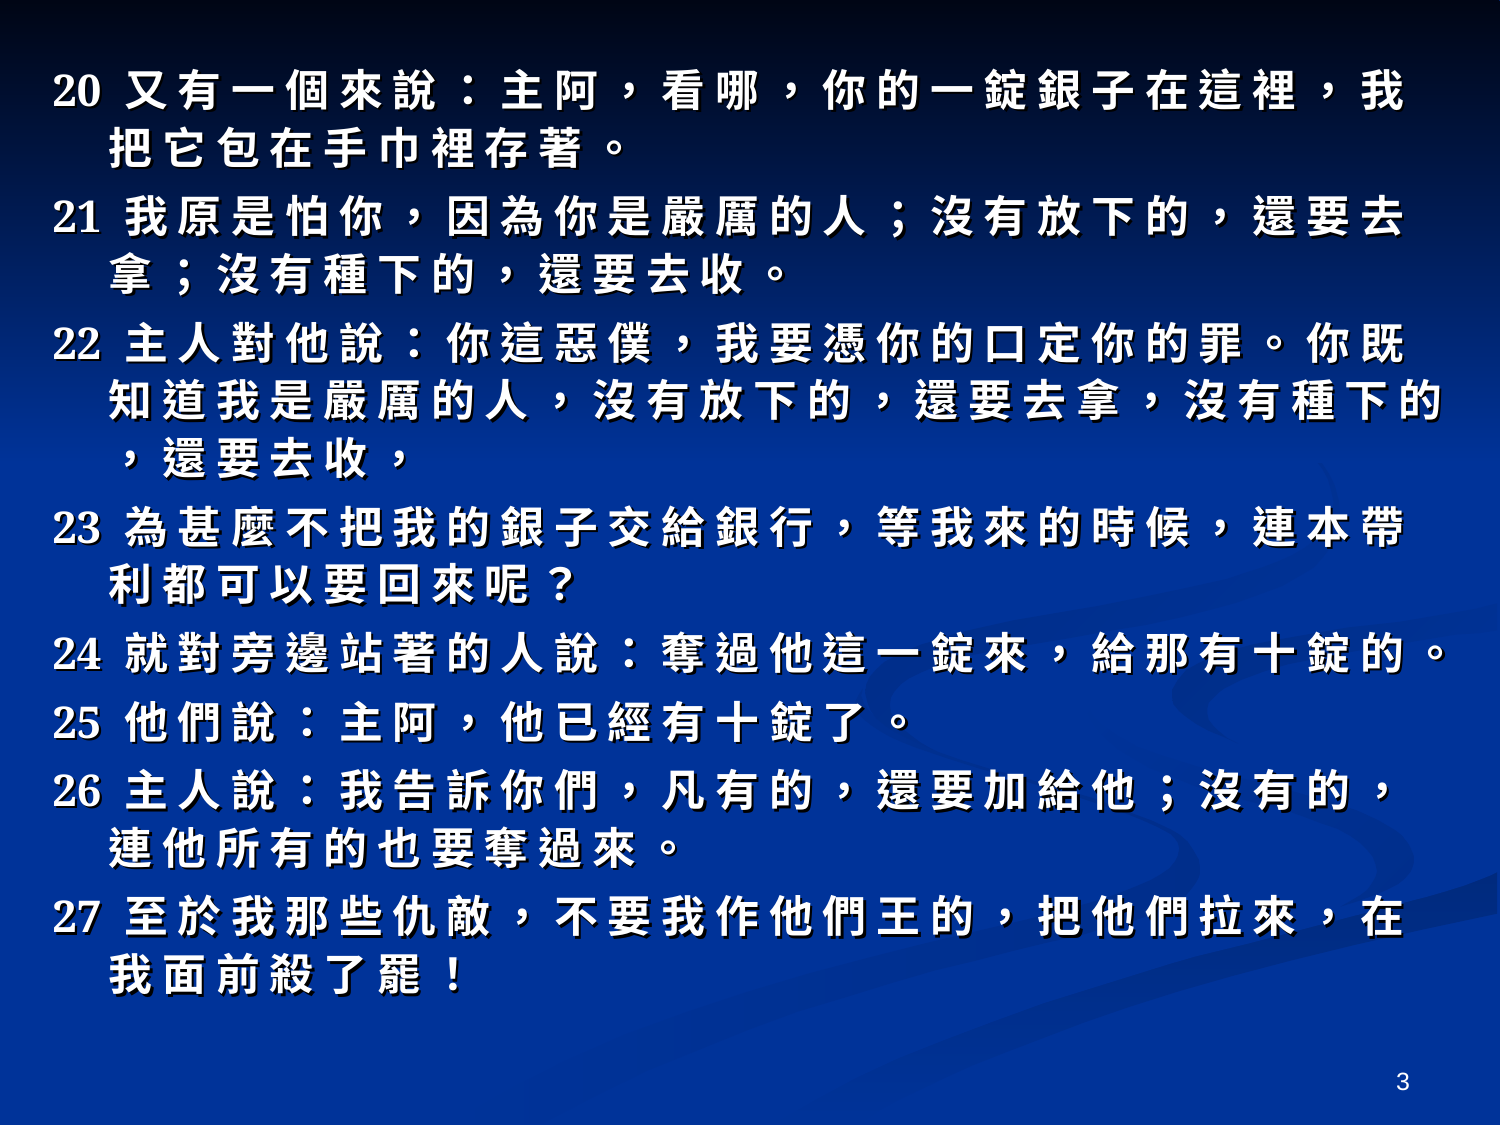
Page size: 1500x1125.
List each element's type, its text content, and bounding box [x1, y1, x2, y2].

list 20 又 有 一 個 來 說 ： 主 阿 ， 看 哪 ， 你 的 一 錠 銀 子 在 這 裡 ， 我 把 它 包 在 手 巾 裡 存 著 。 21 我 原 是 怕 你 ， 因 為 你 是 嚴 厲 的 人 ； 沒 有 放 下 的 ， 還 要 去 拿 ； 沒 有 種 下 的 ， 還 要 去 收 。 22 主 人 對 他 說 ： 你 這 惡 僕 ， 我 要 憑 你 的 口 定 你 的 罪 。 你 既 知 道 我 是 嚴 厲 的 人 ， 沒 有 放 下 的 ， 還 要 去 拿 ， 沒 有 種 下 的 ， 還 要 去 收 ， 23 為 甚 麼 不 把 我 的 銀 子 交 給 銀 行 ， 等 我 來 的 時 候 ， 連 本 帶 利 都 可 以 要 回 來 呢 ？ 24 就 對 旁 邊 站 著 的 人 說 ： 奪 過 他 這 一 錠 來 ， 給 那 有 十 錠 的 。 25 他 們 說 ： 主 阿 ， 他 已 經 有 十 錠 了 。 26 主 人 說 ： 我 告 訴 你 們 ， 凡 有 的 ， 還 要 加 給 他 ； 沒 有 的 ， 連 他 所 有 的 也 要 奪 過 來 。 27 至 於 我 那 些 仇 敵 ， 不 要 我 作 他 們 王 的 ， 把 他 們 拉 來 ， 在 我 面 前 殺 了 罷 ！ [37, 50, 1463, 1125]
